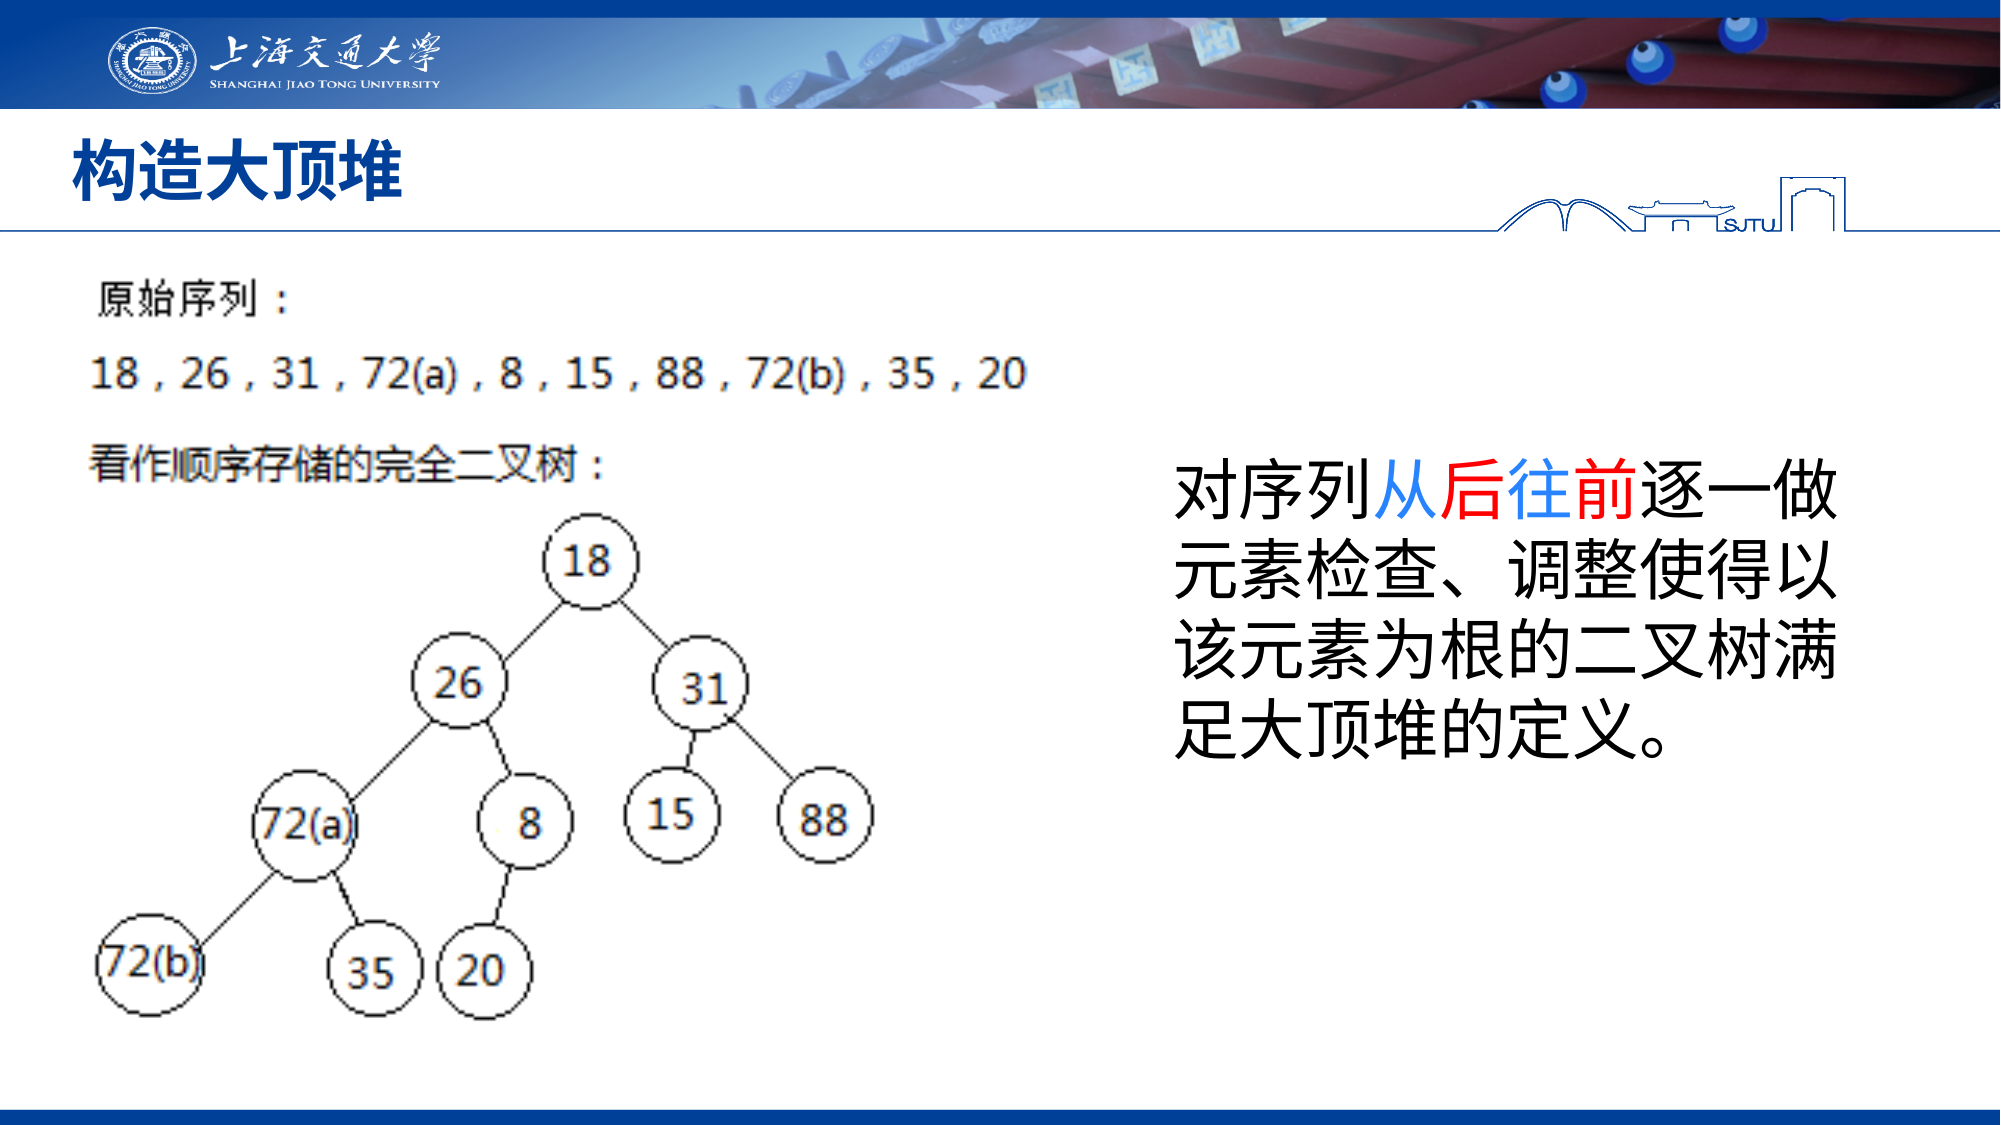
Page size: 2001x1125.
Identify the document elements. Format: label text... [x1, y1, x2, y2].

picture [0, 0, 2001, 109]
text_box 对序列从后往前逐一做元素检查、调整使得以该元素为根的二叉树满足大顶堆的定义。 [1157, 440, 1864, 776]
picture [55, 258, 1050, 1043]
title 构造大顶堆 [56, 126, 968, 221]
